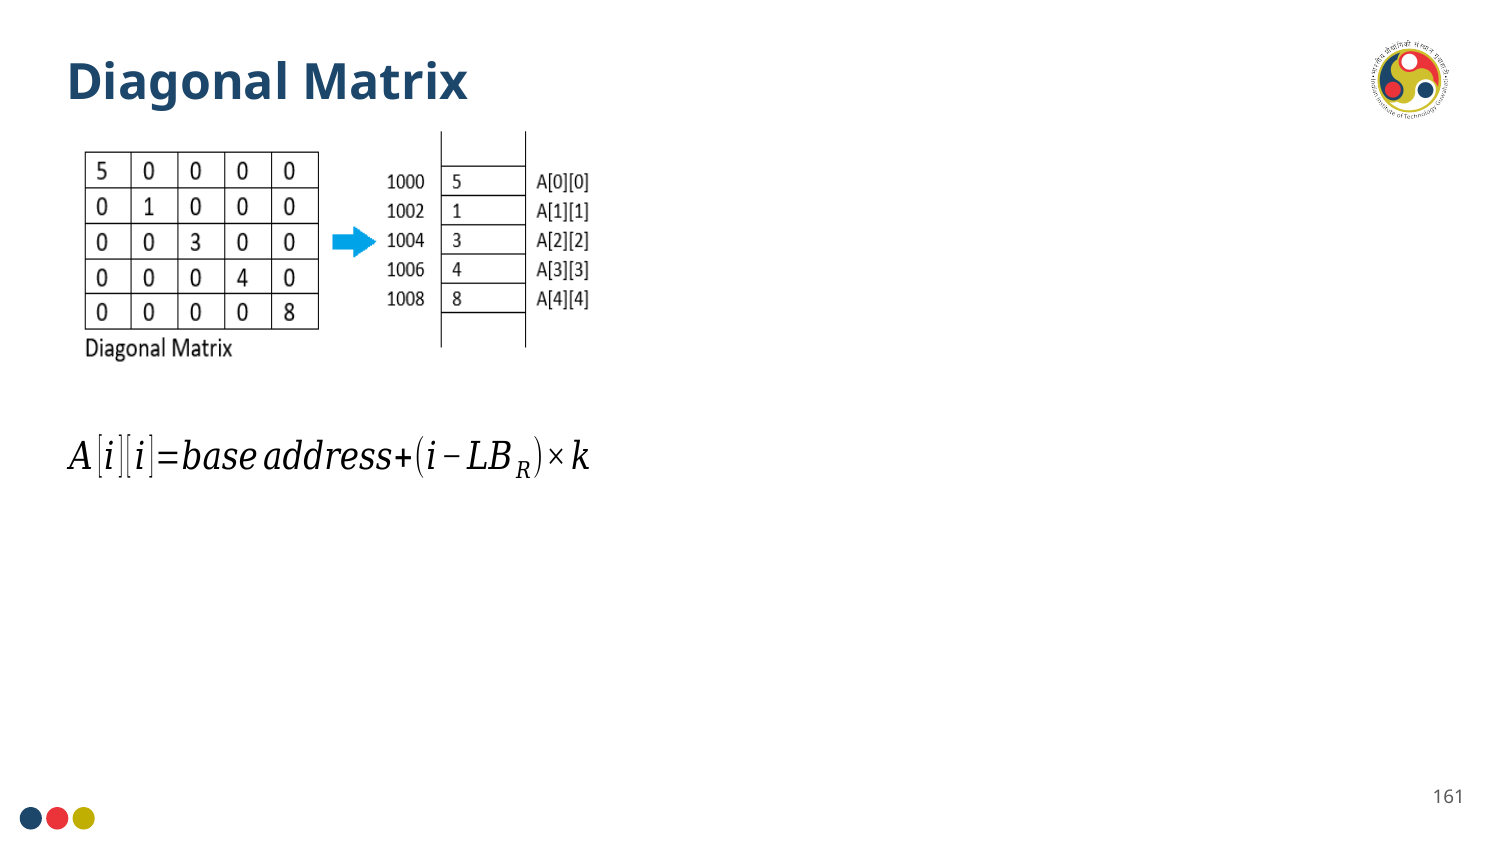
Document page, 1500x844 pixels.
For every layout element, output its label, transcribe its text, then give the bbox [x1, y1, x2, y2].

title Diagonal Matrix [51, 33, 1449, 126]
picture [64, 124, 601, 368]
slide_number 161 [1389, 764, 1480, 830]
